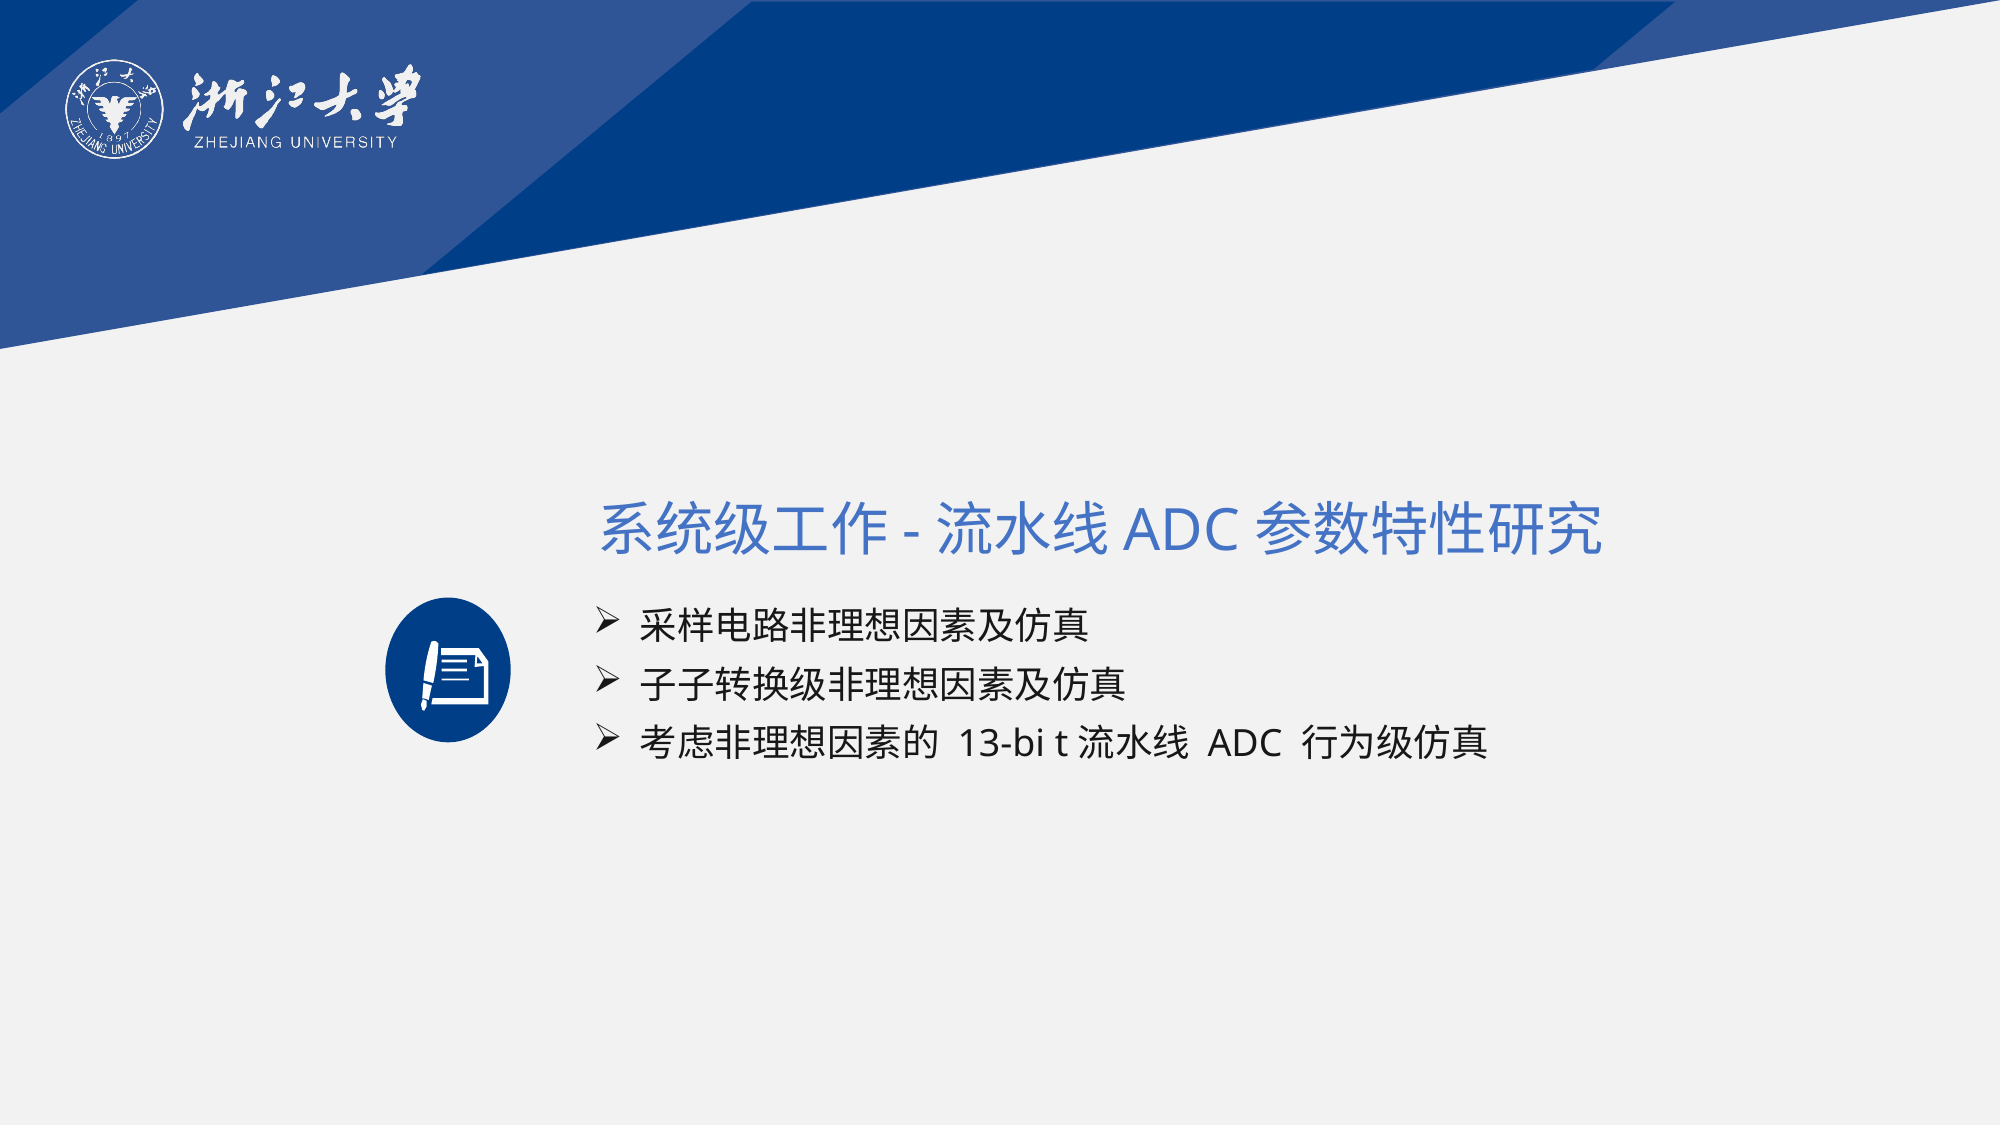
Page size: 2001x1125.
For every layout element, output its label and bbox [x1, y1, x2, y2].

text_box [385, 484, 1676, 769]
text_box [0, 0, 2000, 349]
picture [65, 59, 421, 159]
